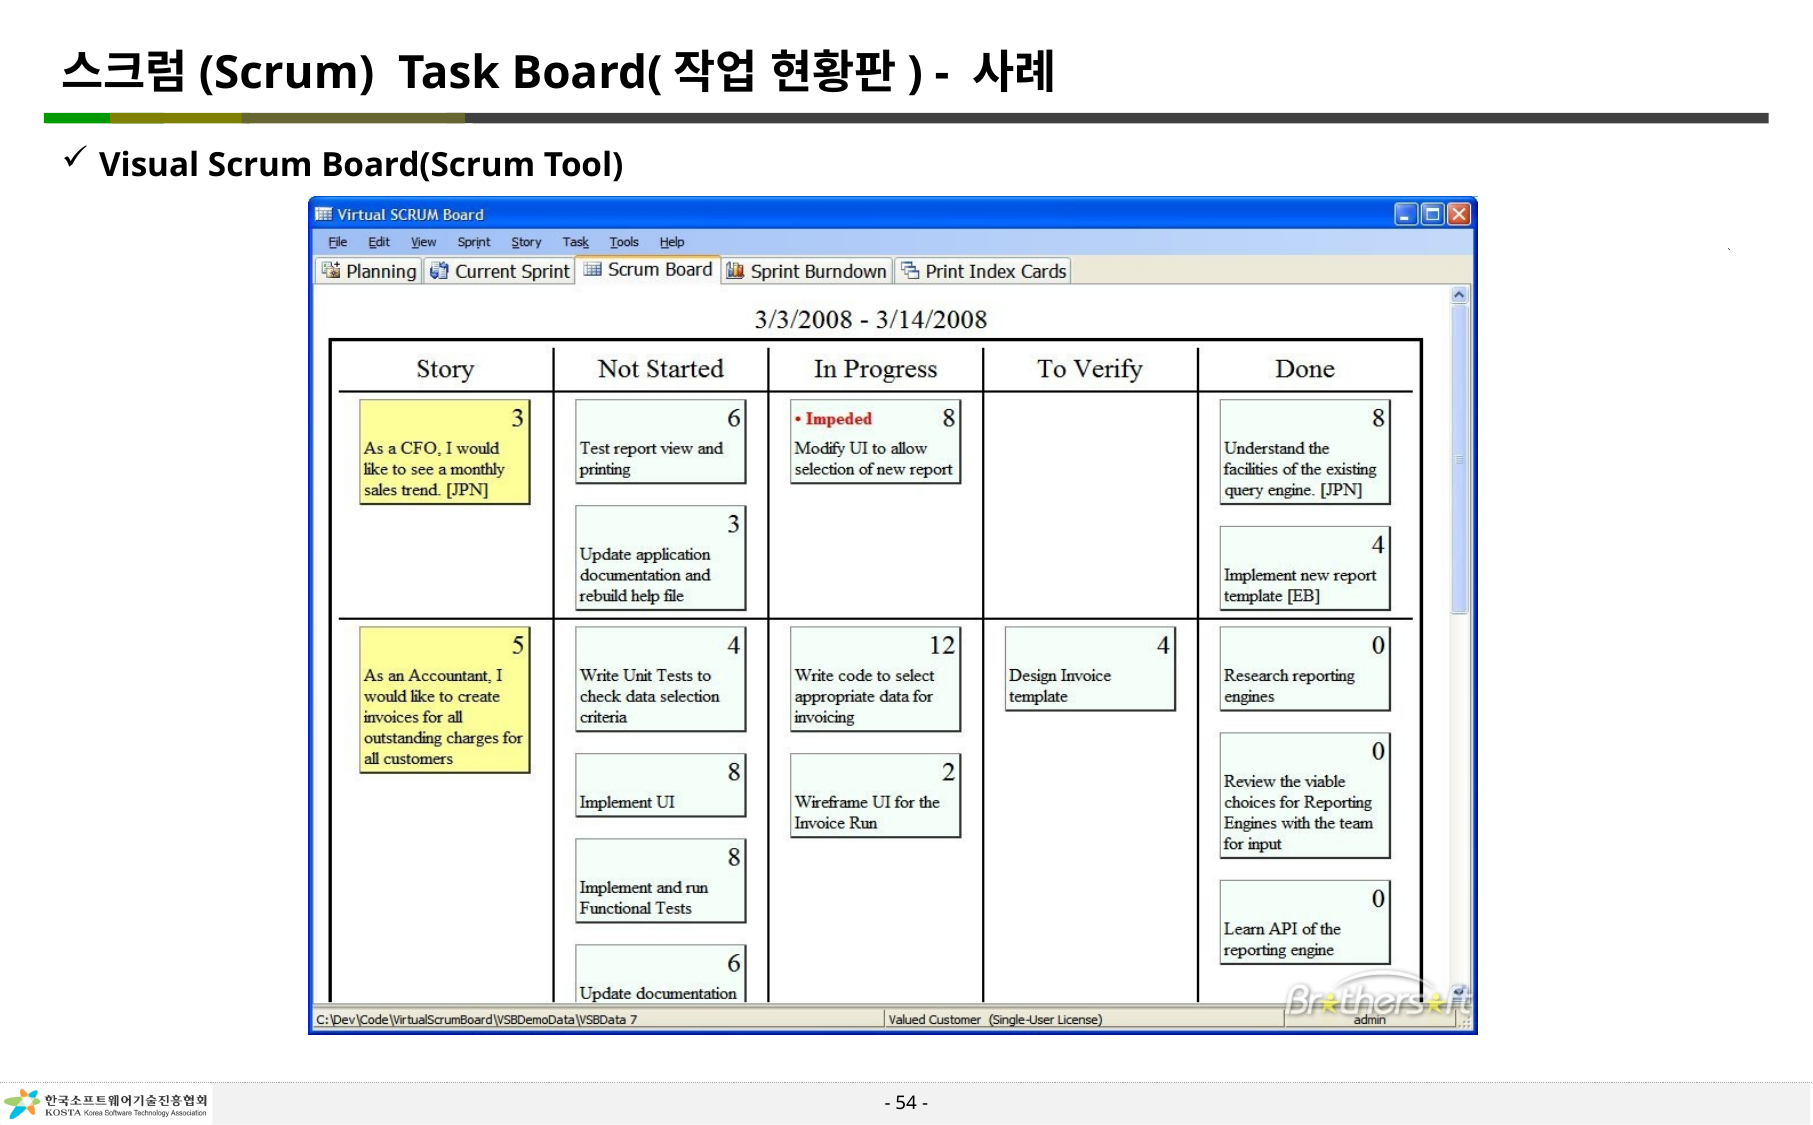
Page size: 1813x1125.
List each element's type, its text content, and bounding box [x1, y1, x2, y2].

picture [308, 195, 1478, 1036]
title 스크럼(Scrum) Task Board(작업 현황판) - 사례 [55, 22, 1557, 118]
list Visual Scrum Board(Scrum Tool) [55, 137, 1746, 190]
picture [0, 1082, 213, 1125]
